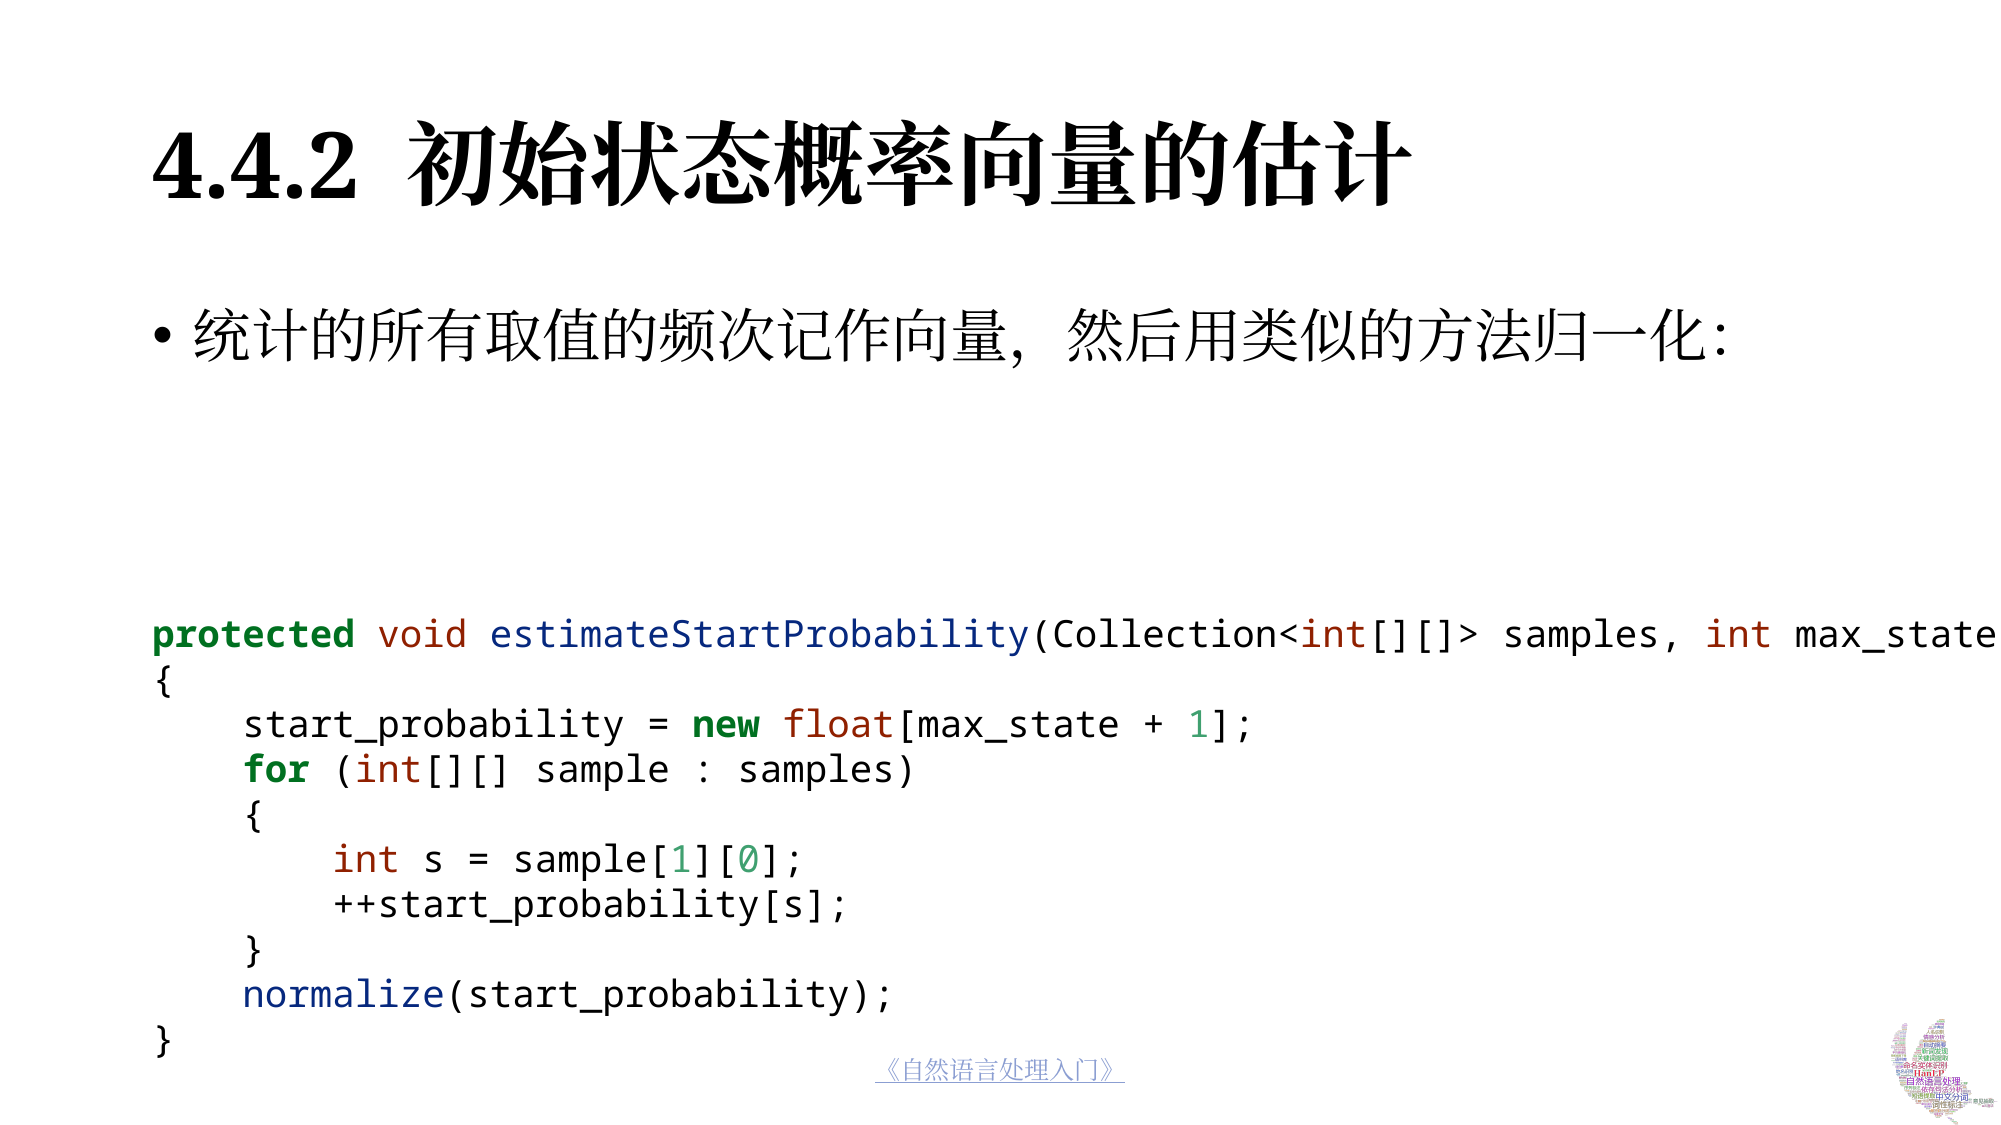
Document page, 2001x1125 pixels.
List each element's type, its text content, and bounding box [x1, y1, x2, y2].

footer 《自然语言处理入门》 [662, 1068, 1338, 1103]
picture [1888, 1016, 2000, 1125]
title 4.4.2 初始状态概率向量的估计 [137, 59, 1863, 278]
text_box protected void estimateStartProbability(Collection<int[][]> samples, int max_state) { start_probability = new float[max_state + 1]; for (int[][] sample : samples) { int s = sample[1][0]; ++start_probability[s]; } normalize(start_probability); } [137, 360, 2000, 1068]
